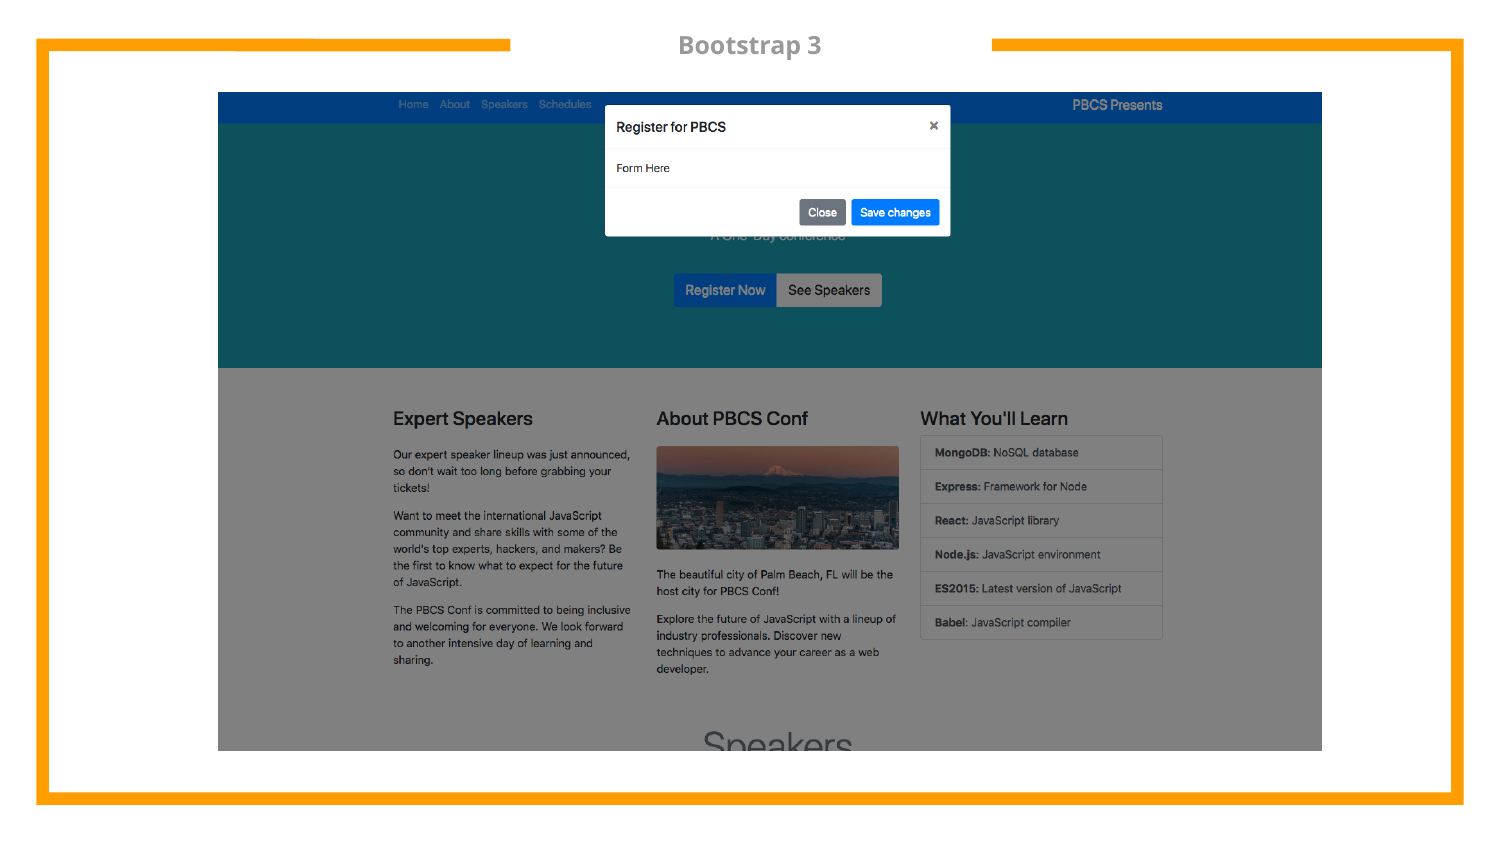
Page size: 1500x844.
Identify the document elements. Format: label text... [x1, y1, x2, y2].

picture [218, 92, 1322, 752]
title Bootstrap 3 [531, 15, 969, 91]
